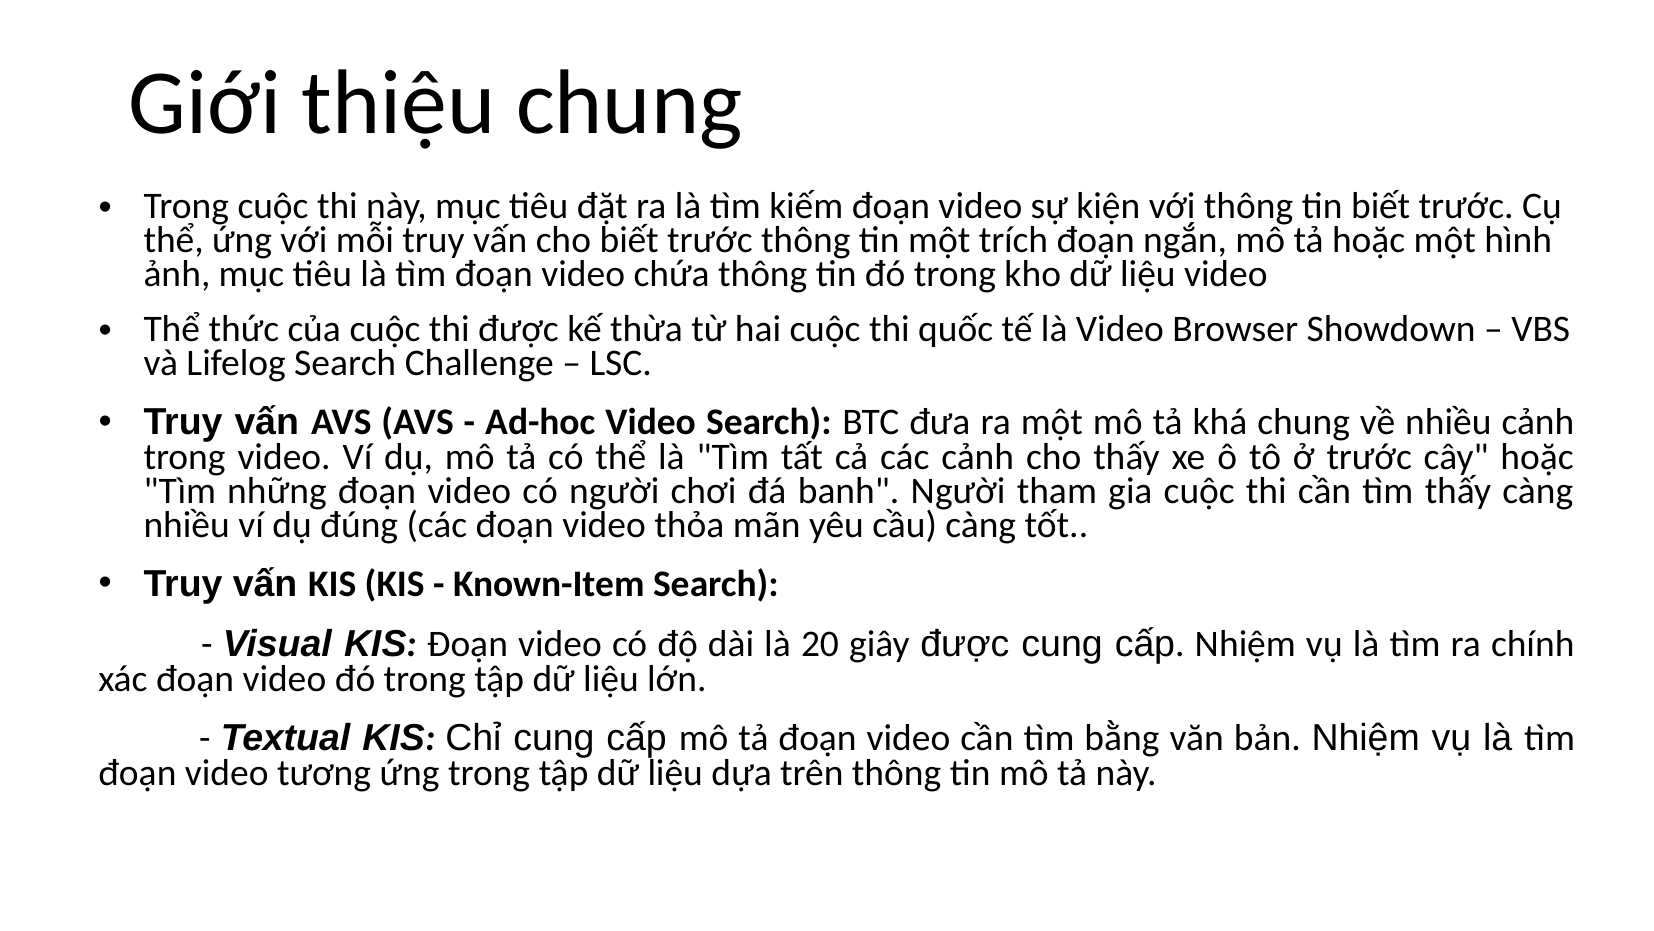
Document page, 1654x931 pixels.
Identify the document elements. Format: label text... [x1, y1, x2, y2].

text_box Trong cuộc thi này, mục tiêu đặt ra là tìm kiếm đoạn video sự kiện với thông tin biết trước. Cụ thể, ứng với mỗi truy vấn cho biết trước thông tin một trích đoạn ngắn, mô tả hoặc một hình ảnh, mục tiêu là tìm đoạn video chứa thông tin đó trong kho dữ liệu video Thể thức của cuộc thi được kế thừa từ hai cuộc thi quốc tế là Video Browser Showdown – VBS và Lifelog Search Challenge – LSC. Truy vấn AVS (AVS - Ad-hoc Video Search): BTC đưa ra một mô tả khá chung về nhiều cảnh trong video. Ví dụ, mô tả có thể là "Tìm tất cả các cảnh cho thấy xe ô tô ở trước cây" hoặc "Tìm những đoạn video có người chơi đá banh". Người tham gia cuộc thi cần tìm thấy càng nhiều ví dụ đúng (các đoạn video thỏa mãn yêu cầu) càng tốt.. Truy vấn KIS (KIS - Known-Item Search): - Visual KIS: Đoạn video có độ dài là 20 giây được cung cấp. Nhiệm vụ là tìm ra chính xác đoạn video đó trong tập dữ liệu lớn. - Textual KIS: Chỉ cung cấp mô tả đoạn video cần tìm bằng văn bản. Nhiệm vụ là tìm đoạn video tương ứng trong tập dữ liệu dựa trên thông tin mô tả này. [83, 183, 1590, 885]
text_box Giới thiệu chung [113, 19, 1540, 183]
